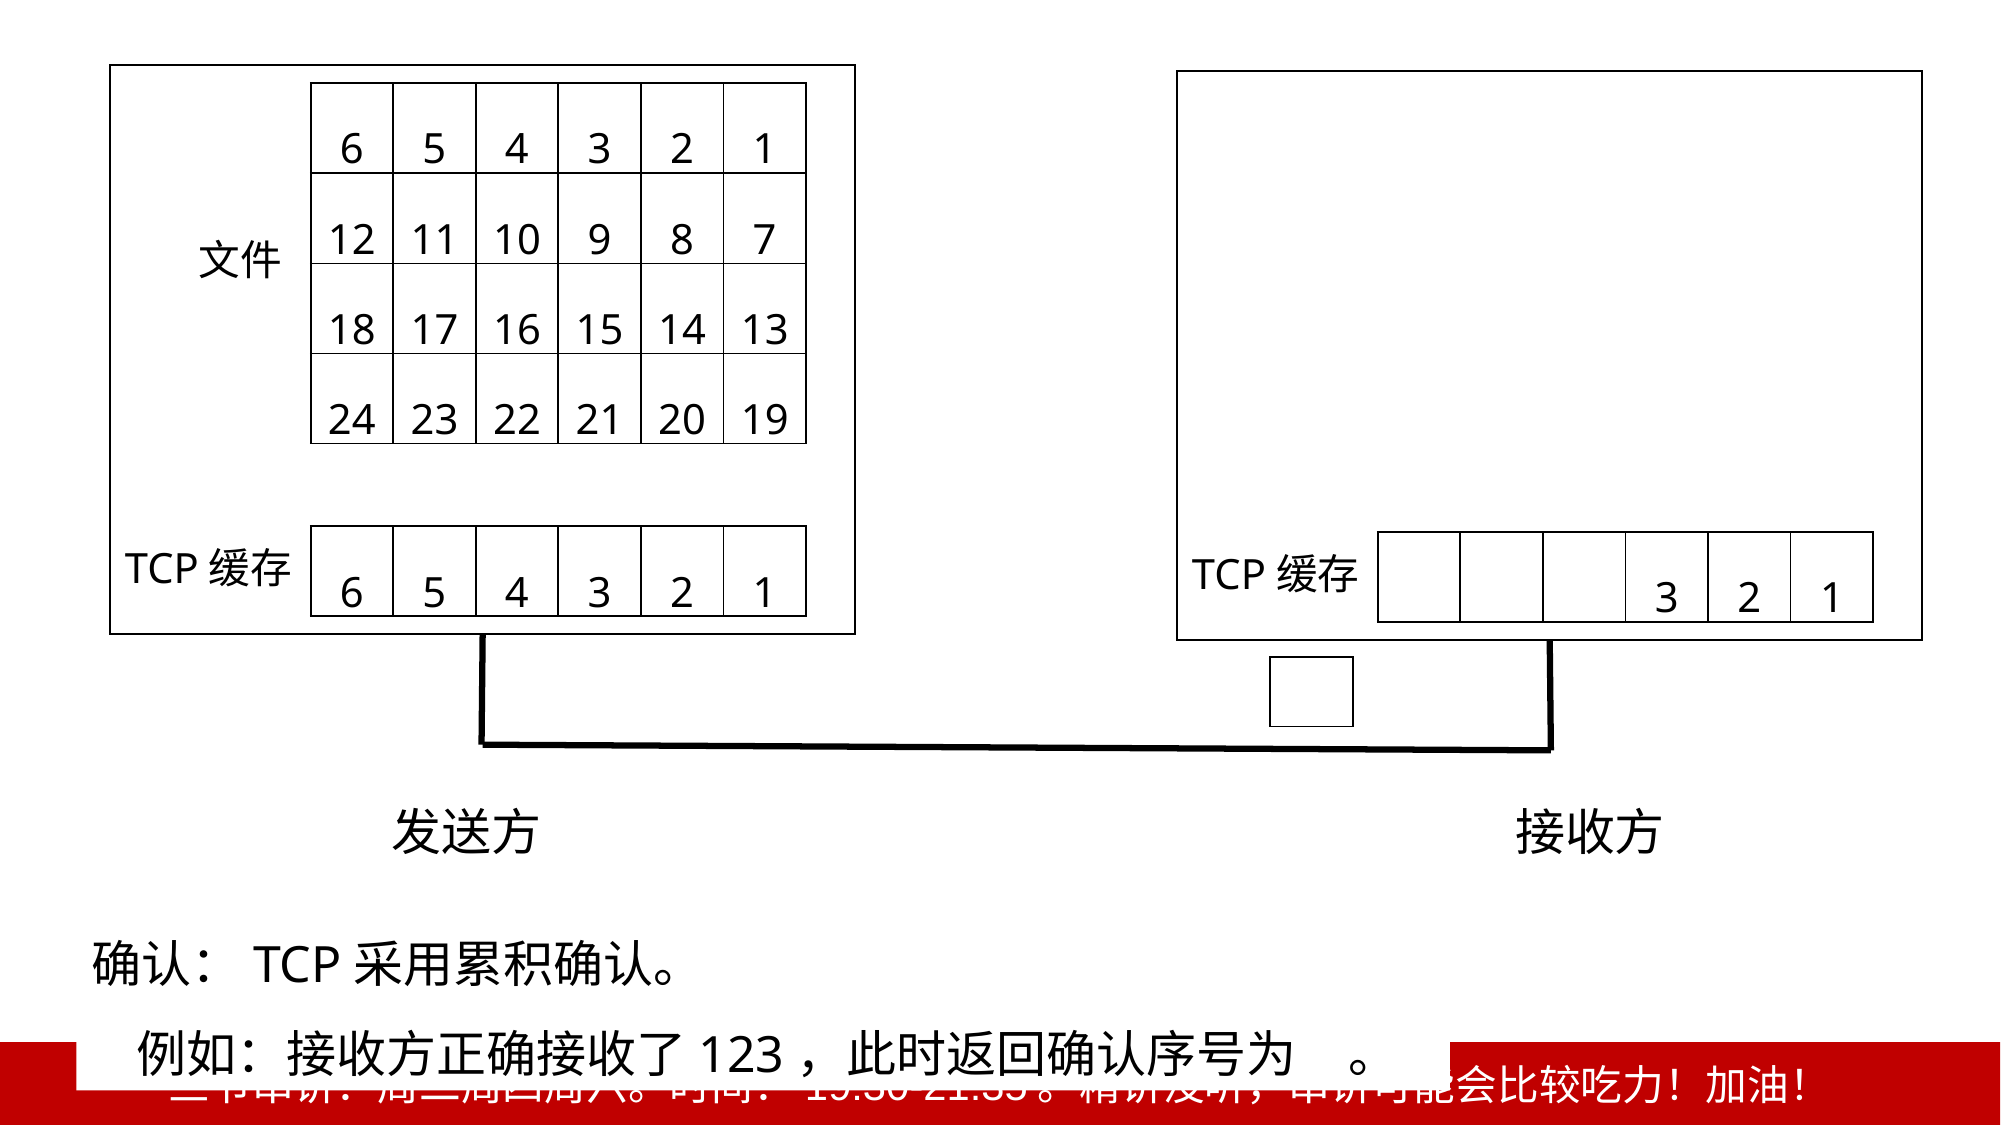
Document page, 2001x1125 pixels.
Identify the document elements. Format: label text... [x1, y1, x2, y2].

text_box 发送方 [376, 793, 584, 869]
text_box [109, 64, 856, 635]
text_box [1176, 70, 1923, 641]
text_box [482, 744, 1551, 751]
text_box 接收方 [1500, 793, 1708, 869]
text_box 确认：TCP采用累积确认。 例如：接收方正确接收了123，此时返回确认序号为4。 [76, 895, 1450, 1091]
table_header [1271, 658, 1352, 726]
